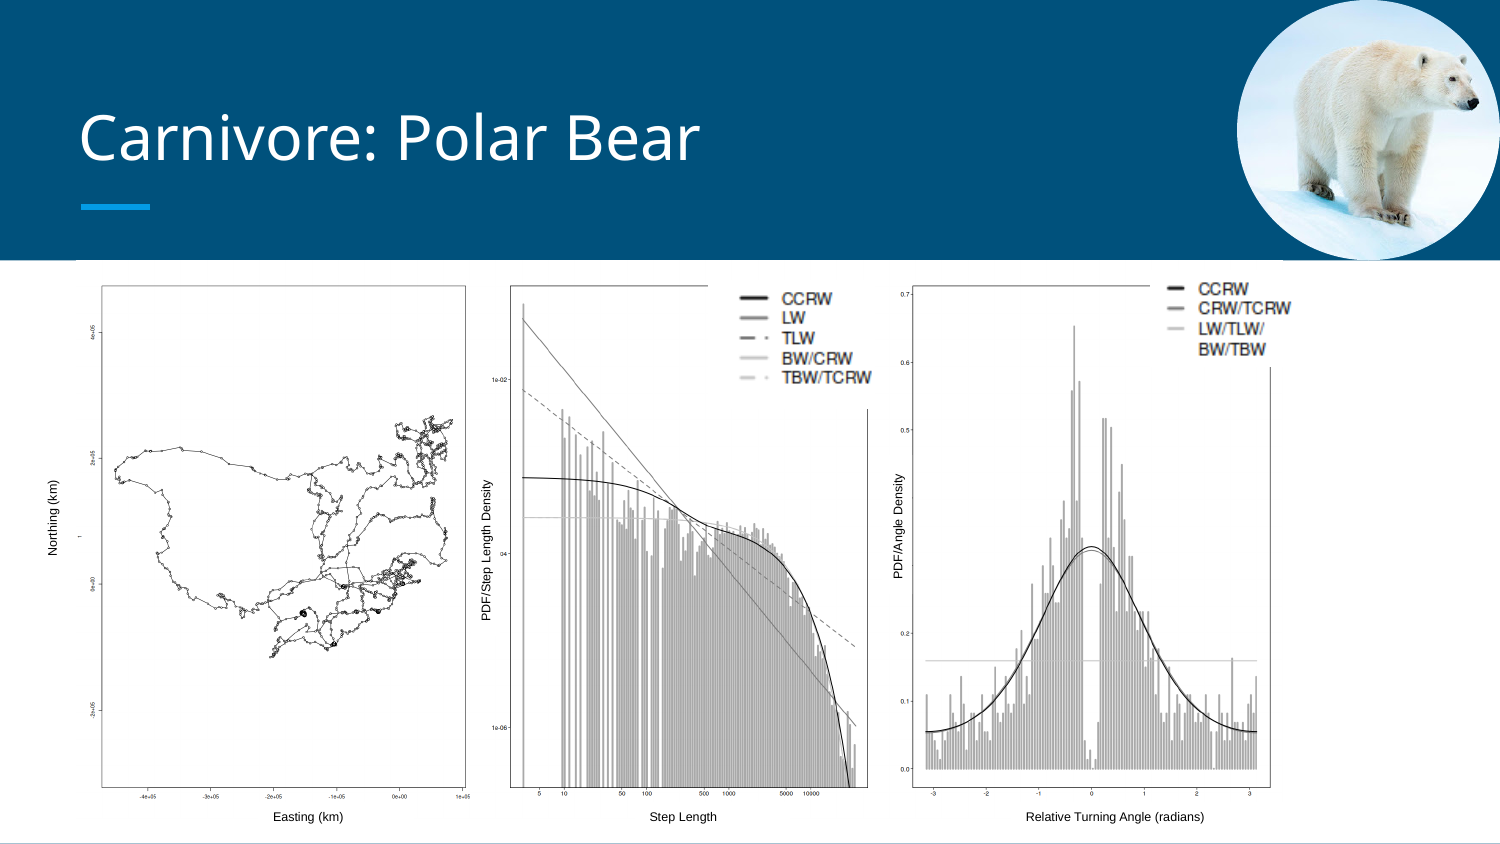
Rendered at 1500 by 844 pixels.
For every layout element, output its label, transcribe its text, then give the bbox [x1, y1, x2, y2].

title Carnivore: Polar Bear [63, 75, 1231, 188]
text_box Easting (km) [258, 827, 415, 832]
text_box Step Length [634, 827, 791, 832]
text_box Northing (km) [36, 457, 67, 572]
picture [75, 261, 1296, 820]
text_box [0, 260, 1500, 844]
picture [1238, 0, 1500, 261]
text_box Relative Turning Angle (radians) [1010, 801, 1337, 832]
